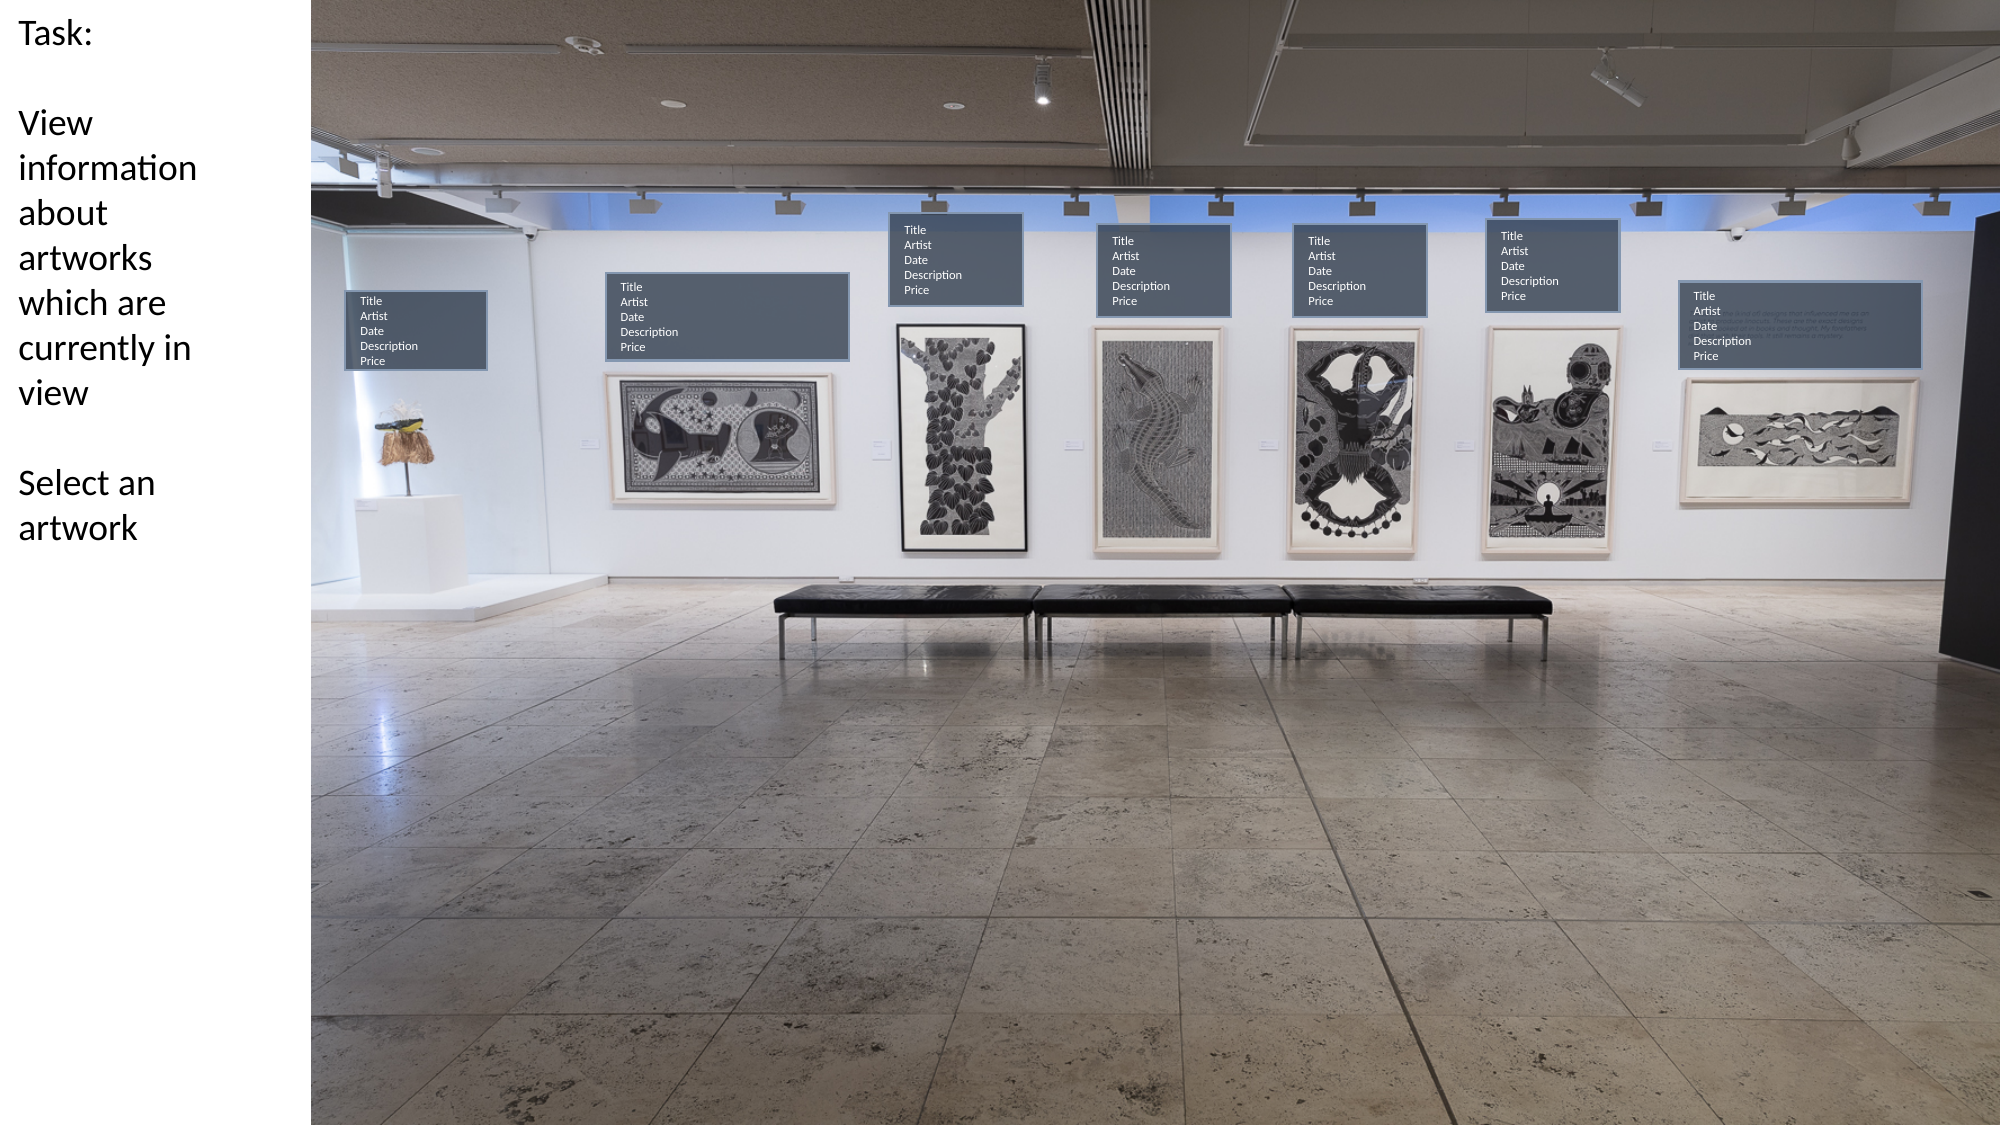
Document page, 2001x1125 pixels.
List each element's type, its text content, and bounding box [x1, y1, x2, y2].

picture [311, 0, 2000, 1125]
text_box Task: View information about artworks which are currently in view Select an artwork [3, 0, 228, 556]
